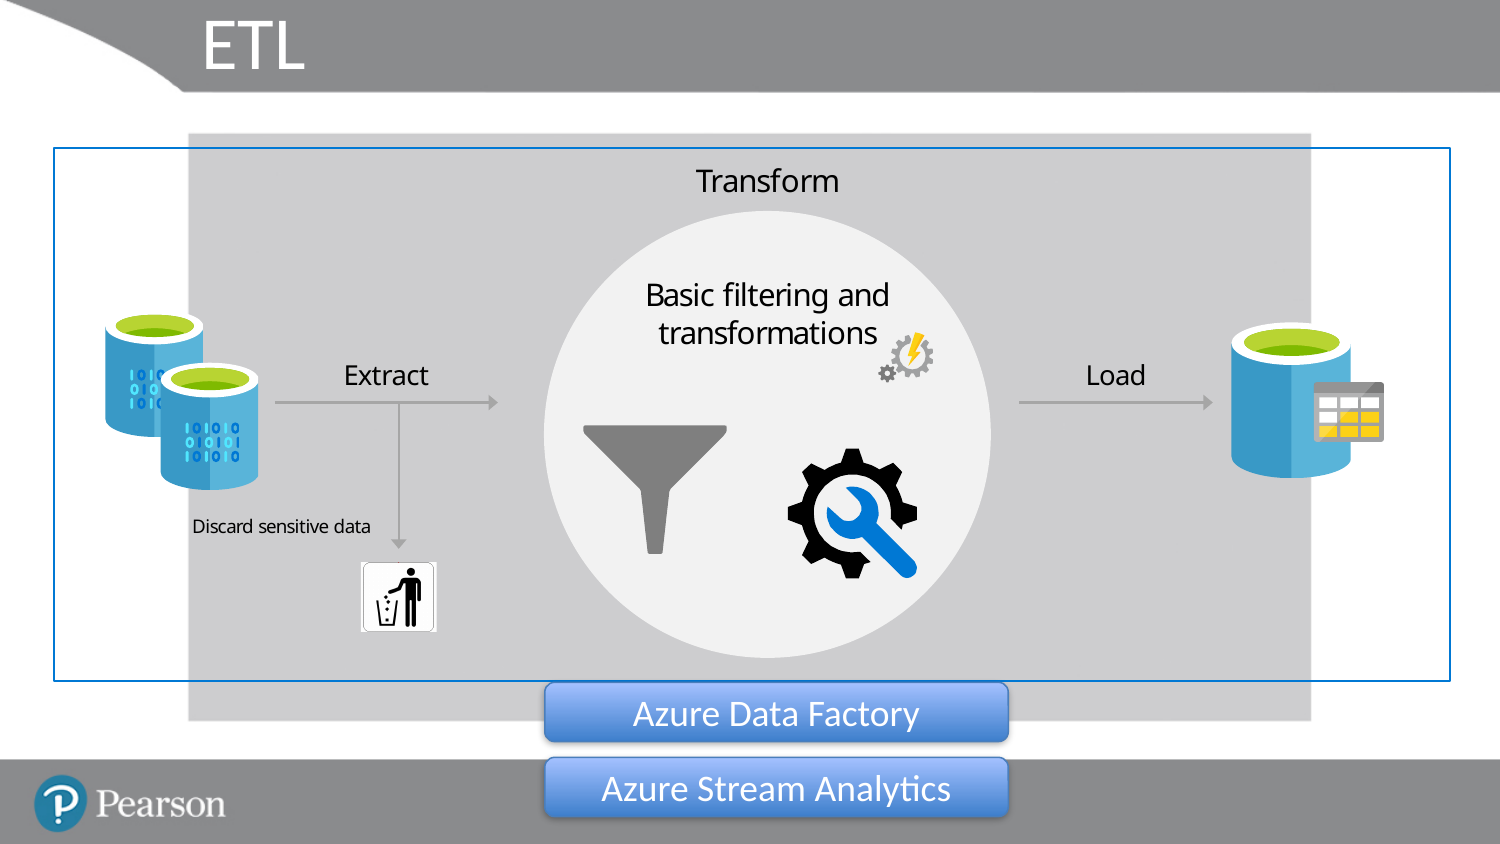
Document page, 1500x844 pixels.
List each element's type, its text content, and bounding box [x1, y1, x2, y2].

text_box Azure Stream Analytics [544, 756, 1010, 818]
title ETL [186, 0, 1425, 79]
text_box Azure Data Factory [544, 691, 1010, 743]
picture [0, 0, 1500, 844]
